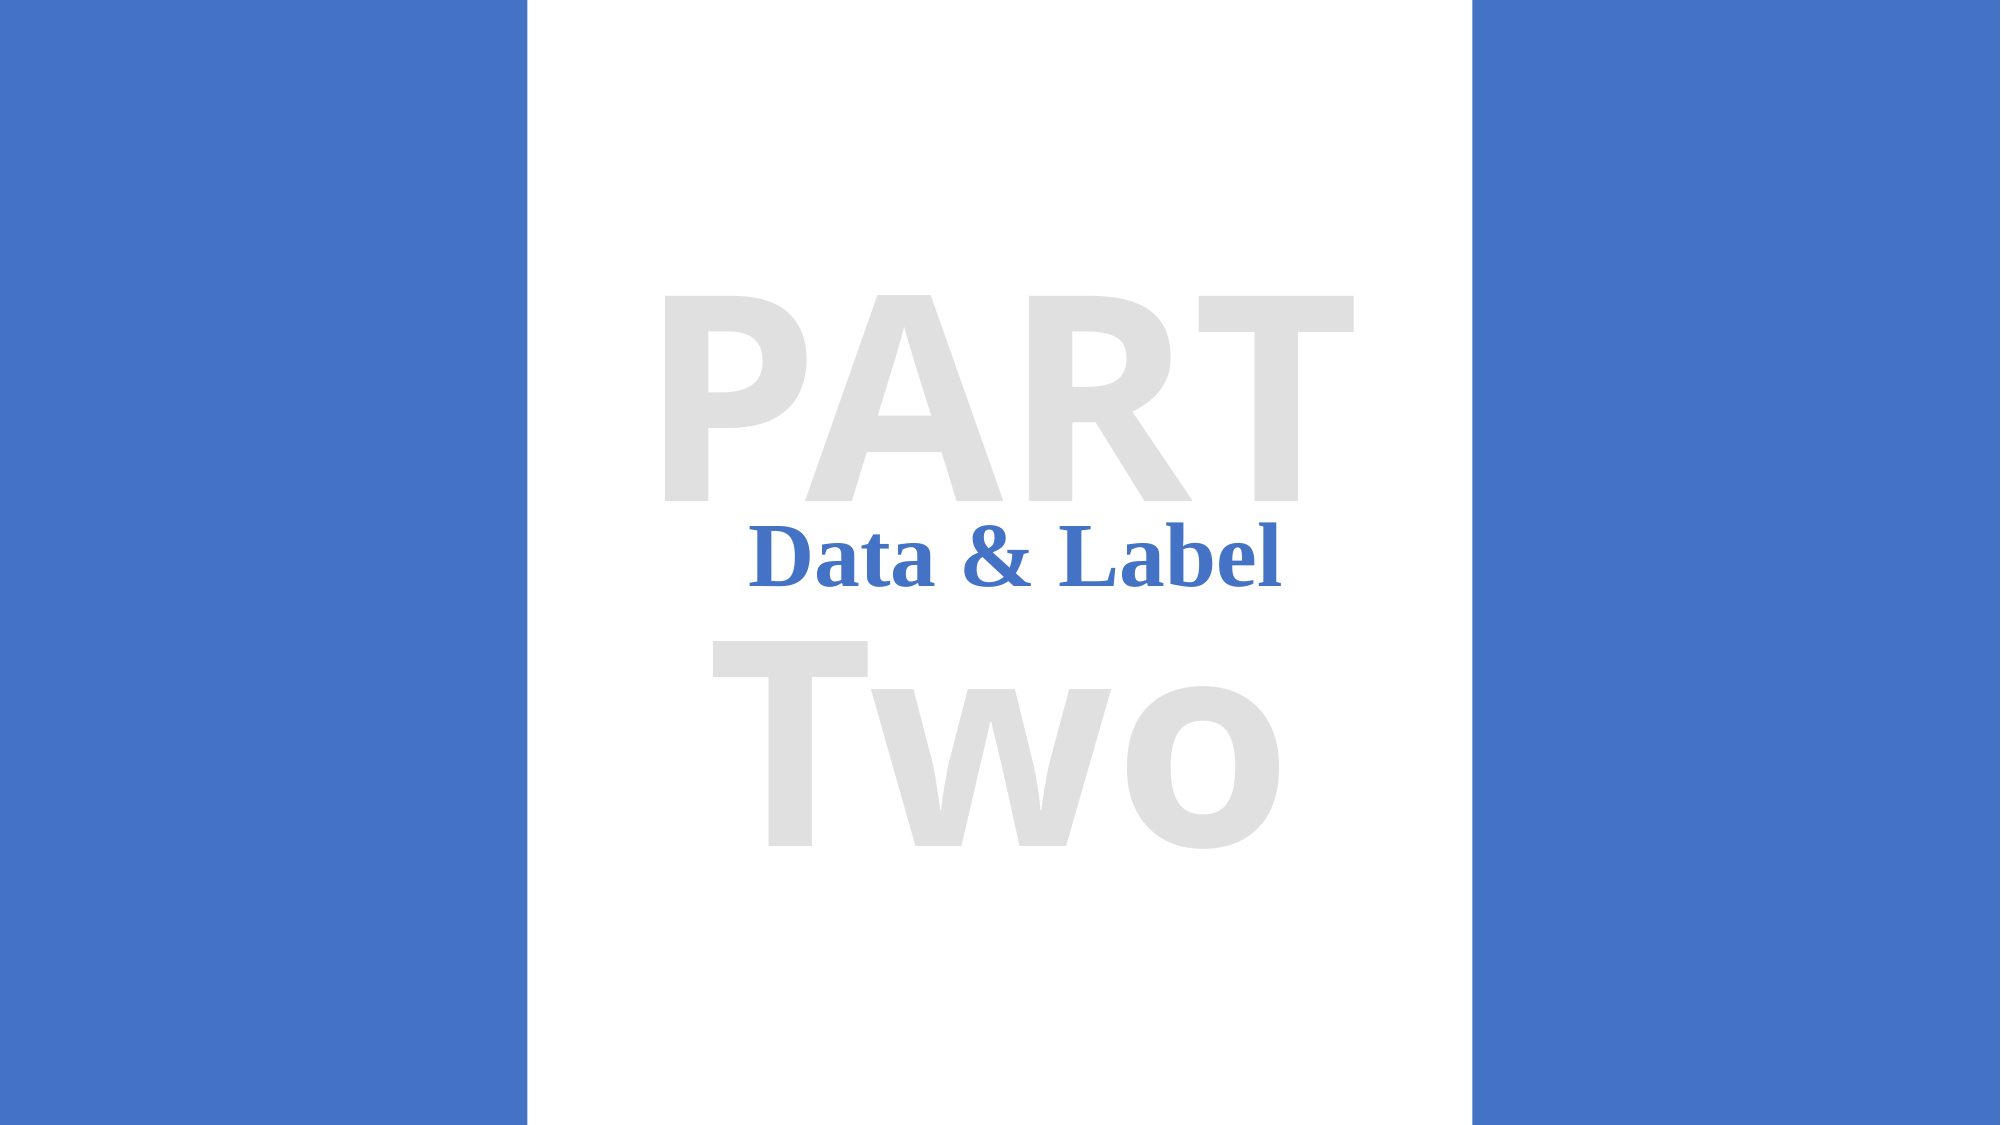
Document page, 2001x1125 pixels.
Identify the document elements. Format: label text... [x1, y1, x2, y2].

text_box Data & Label [607, 486, 1425, 612]
text_box PART Two [529, 206, 1471, 912]
text_box [0, 0, 529, 1125]
text_box [1471, 0, 2000, 1125]
